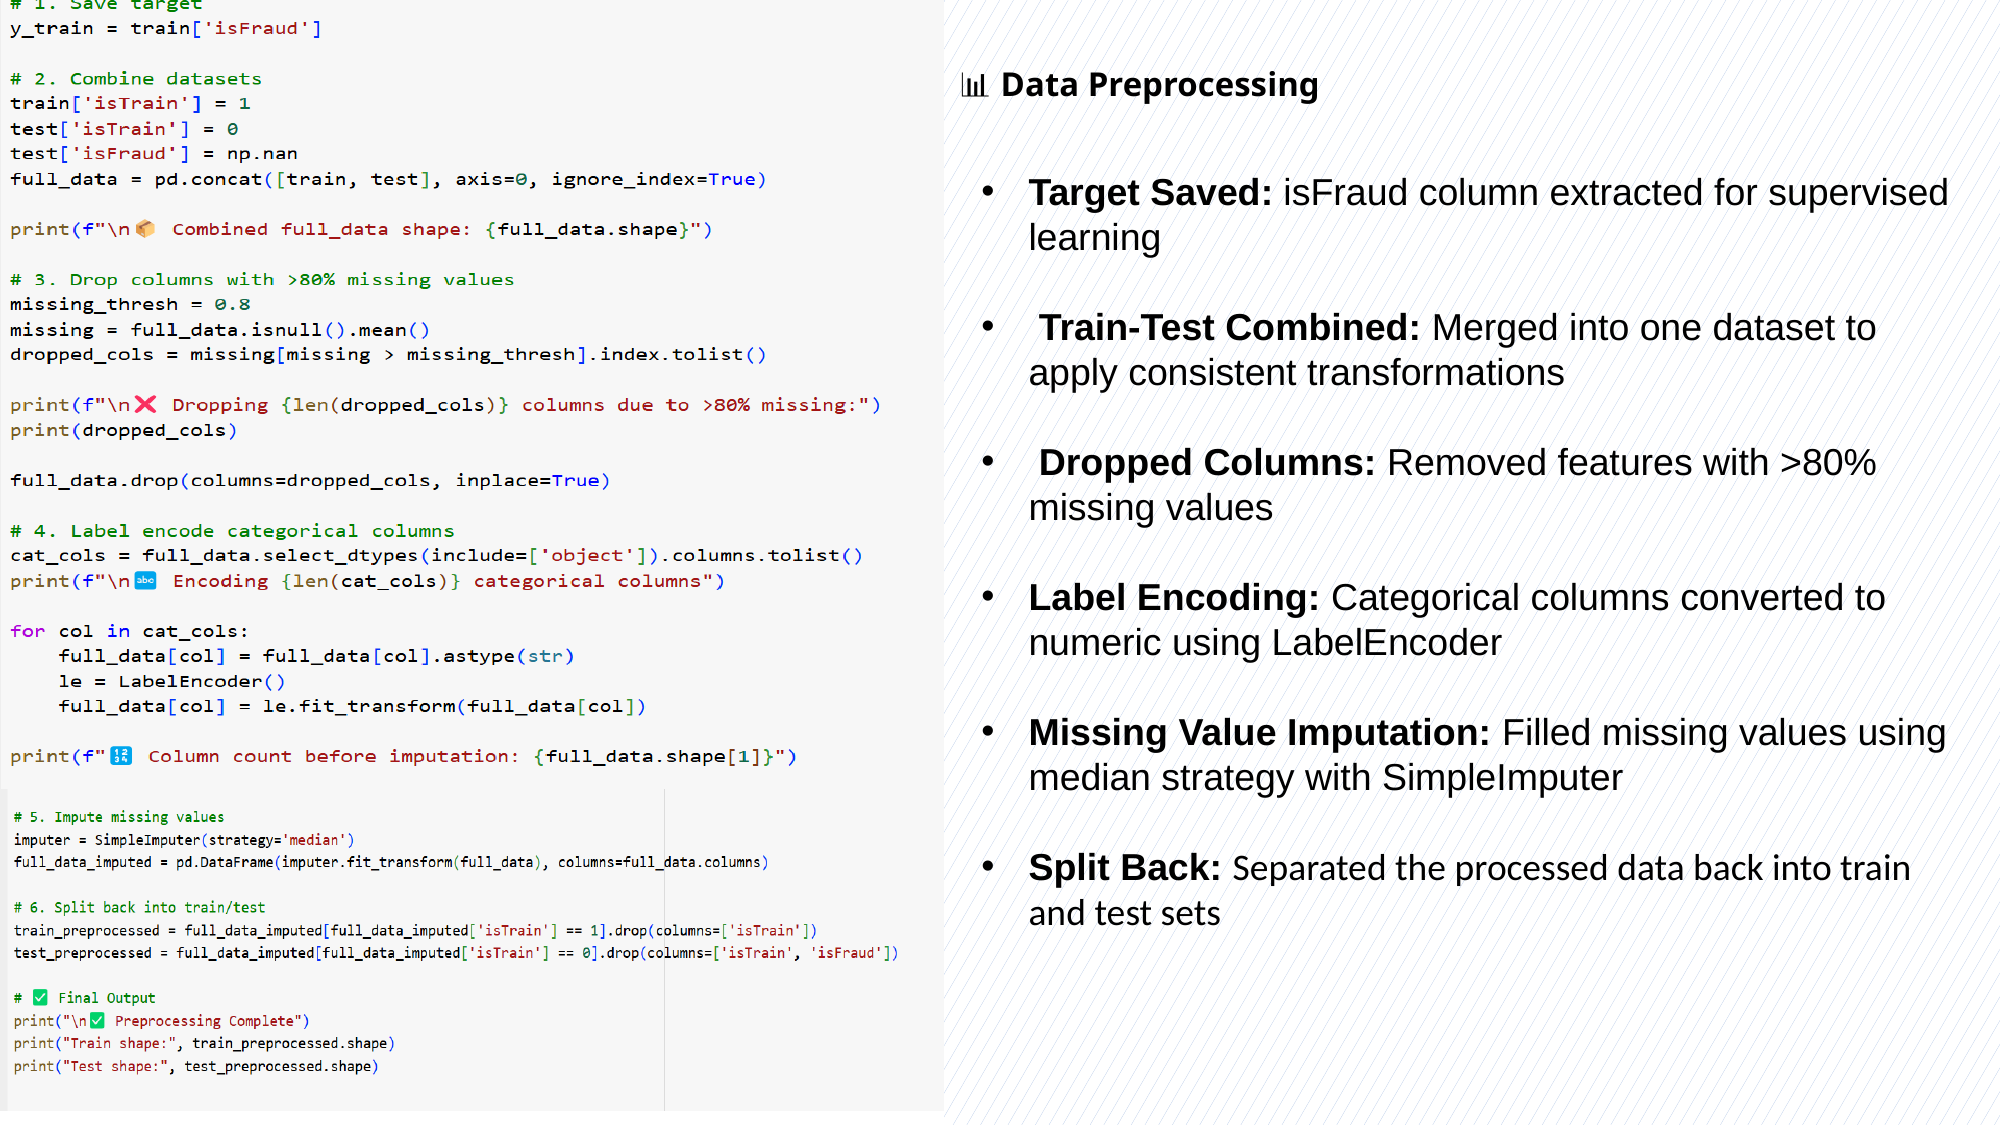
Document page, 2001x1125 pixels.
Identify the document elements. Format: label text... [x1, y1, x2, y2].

title 📊 Data Preprocessing [944, 59, 2000, 160]
text_box Target Saved: isFraud column extracted for supervised learning Train-Test Combined: Merged into one dataset to apply consistent transformations Dropped Columns: Removed features with >80% missing values Label Encoding: Categorical columns converted to numeric using LabelEncoder Missing Value Imputation: Filled missing values using median strategy with SimpleImputer Split Back: Separated the processed data back into train and test sets [966, 160, 1976, 941]
picture [0, 0, 944, 1125]
